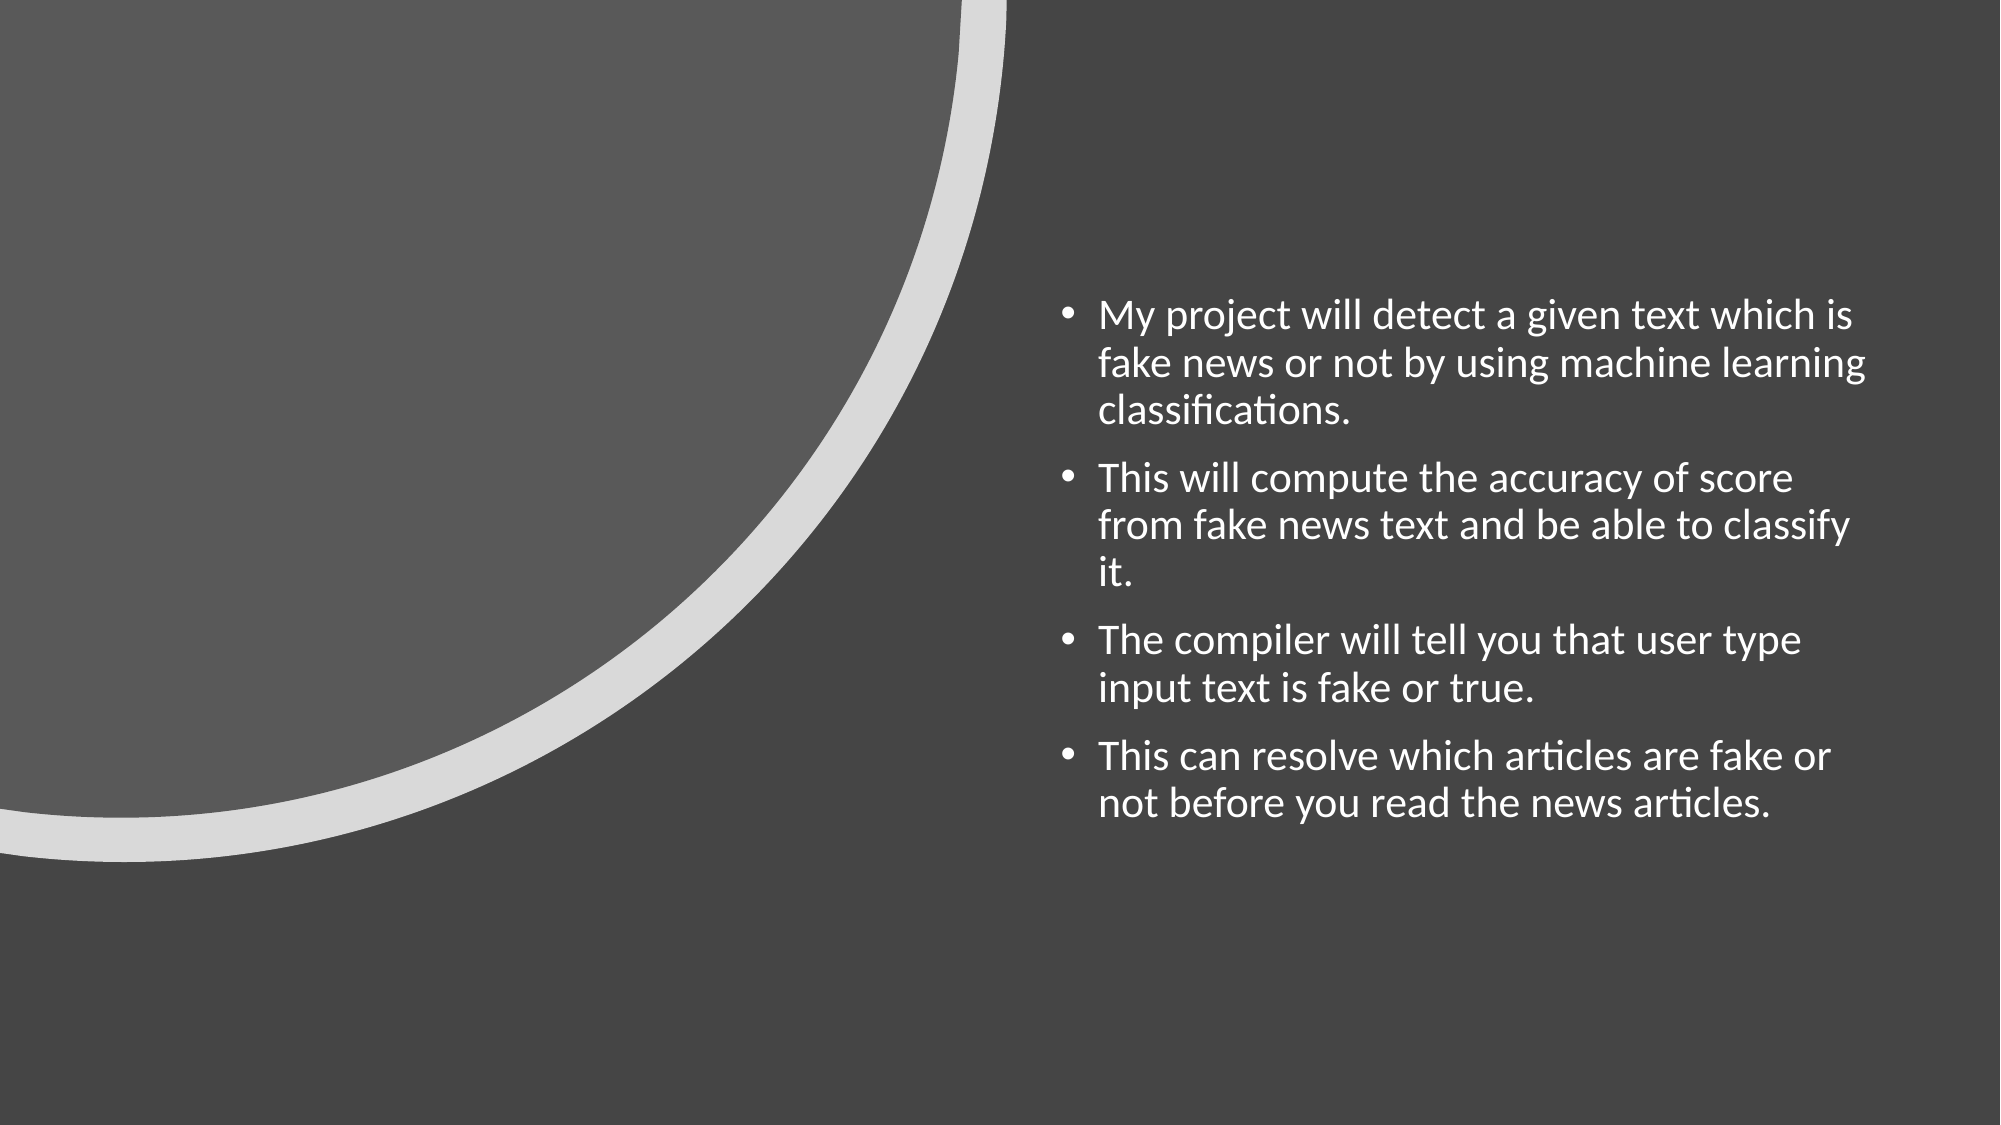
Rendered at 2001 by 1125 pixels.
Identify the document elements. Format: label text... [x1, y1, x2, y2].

text_box [0, 0, 1008, 864]
list My project will detect a given text which is fake news or not by using machine learning classifications. This will compute the accuracy of score from fake news text and be able to classify it. The compiler will tell you that user type input text is fake or true. This can resolve which articles are fake or not before you read the news articles. [1045, 163, 1892, 956]
text_box [0, 0, 963, 819]
